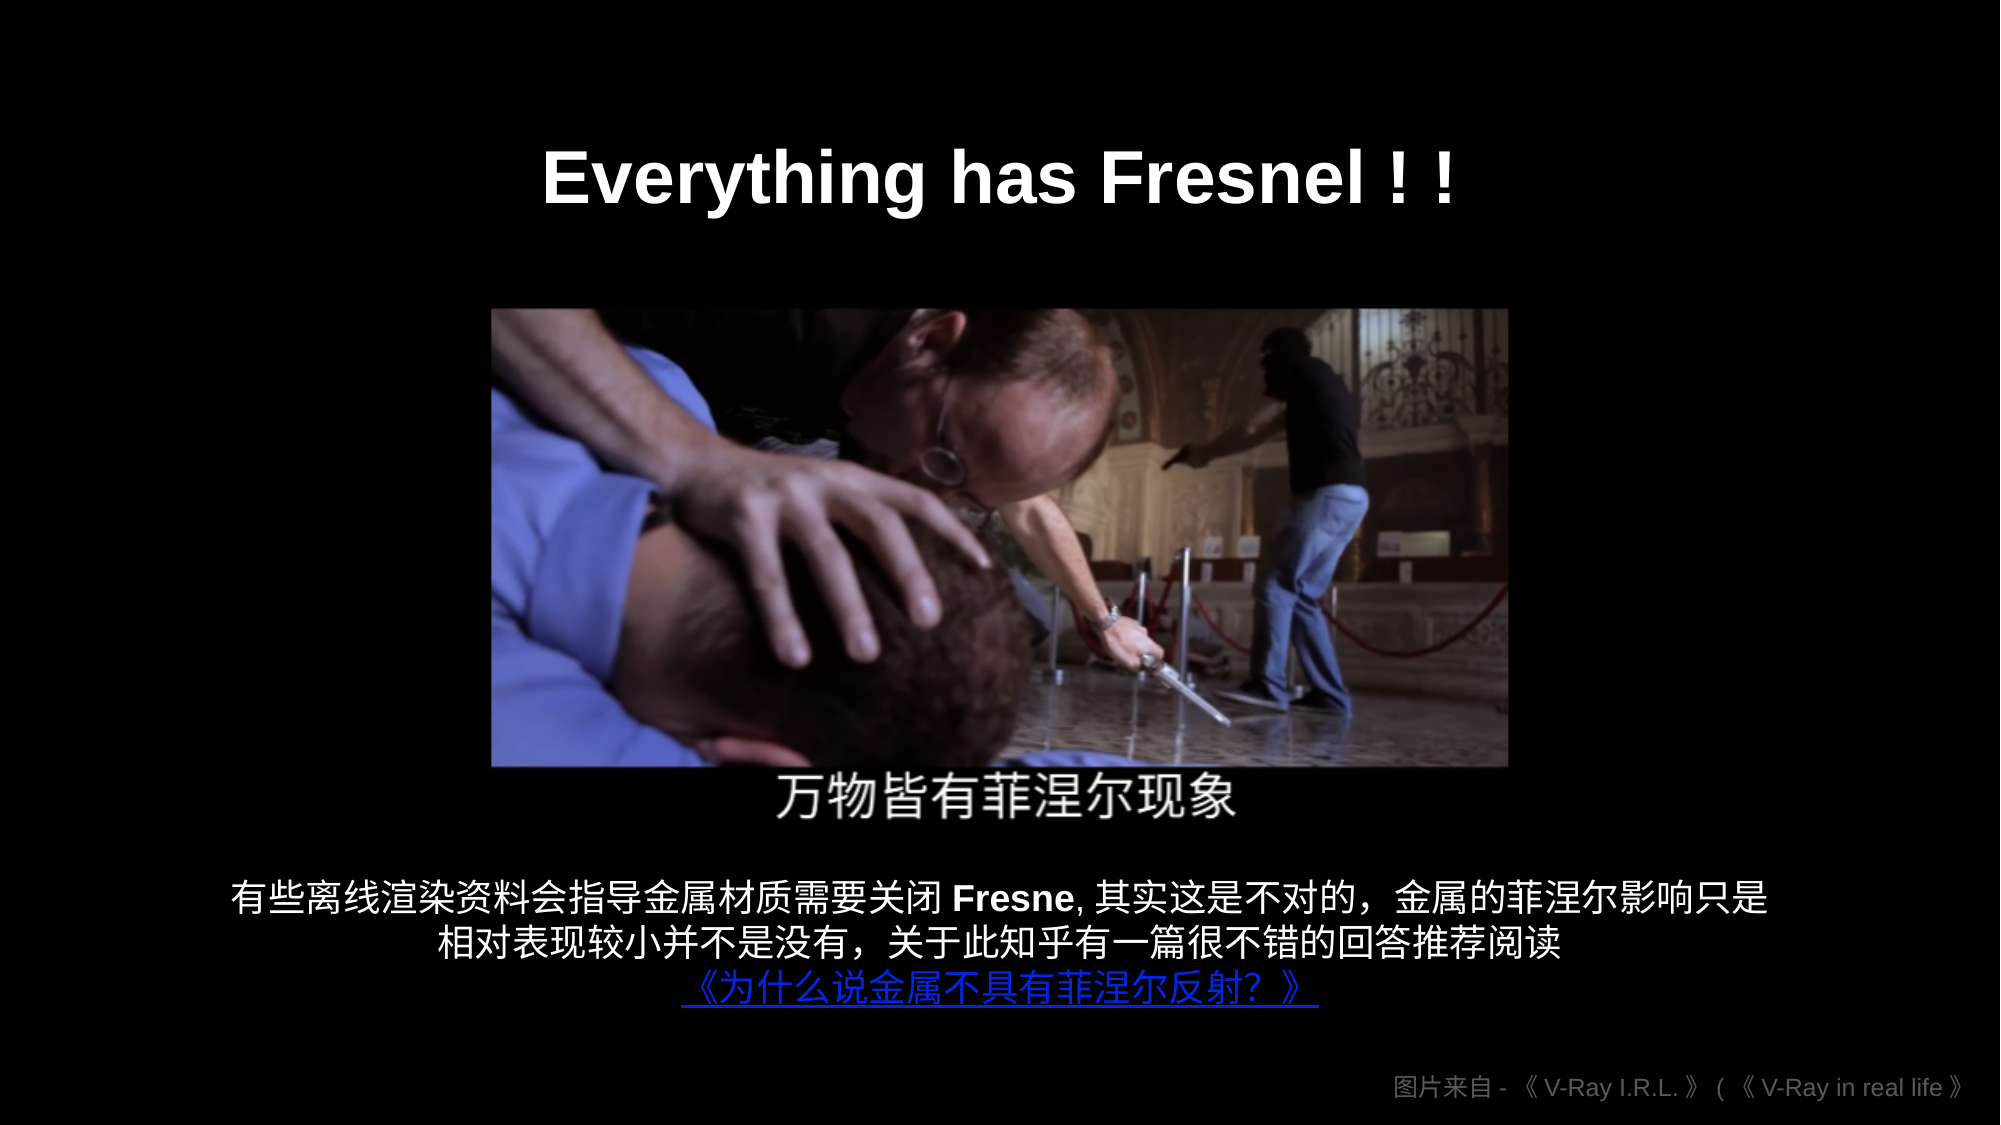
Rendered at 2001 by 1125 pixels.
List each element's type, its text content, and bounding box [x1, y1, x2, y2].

text_box Everything has Fresnel ! ! [334, 121, 1666, 226]
text_box 图片来自-《V-Ray I.R.L.》(《V-Ray in real life》 [1034, 1063, 1990, 1109]
text_box 有些离线渲染资料会指导金属材质需要关闭Fresne,其实这是不对的，金属的菲涅尔影响只是相对表现较小并不是没有，关于此知乎有一篇很不错的回答推荐阅读《为什么说金属不具有菲涅尔反射？》 [207, 866, 1792, 1071]
picture [490, 308, 1509, 821]
